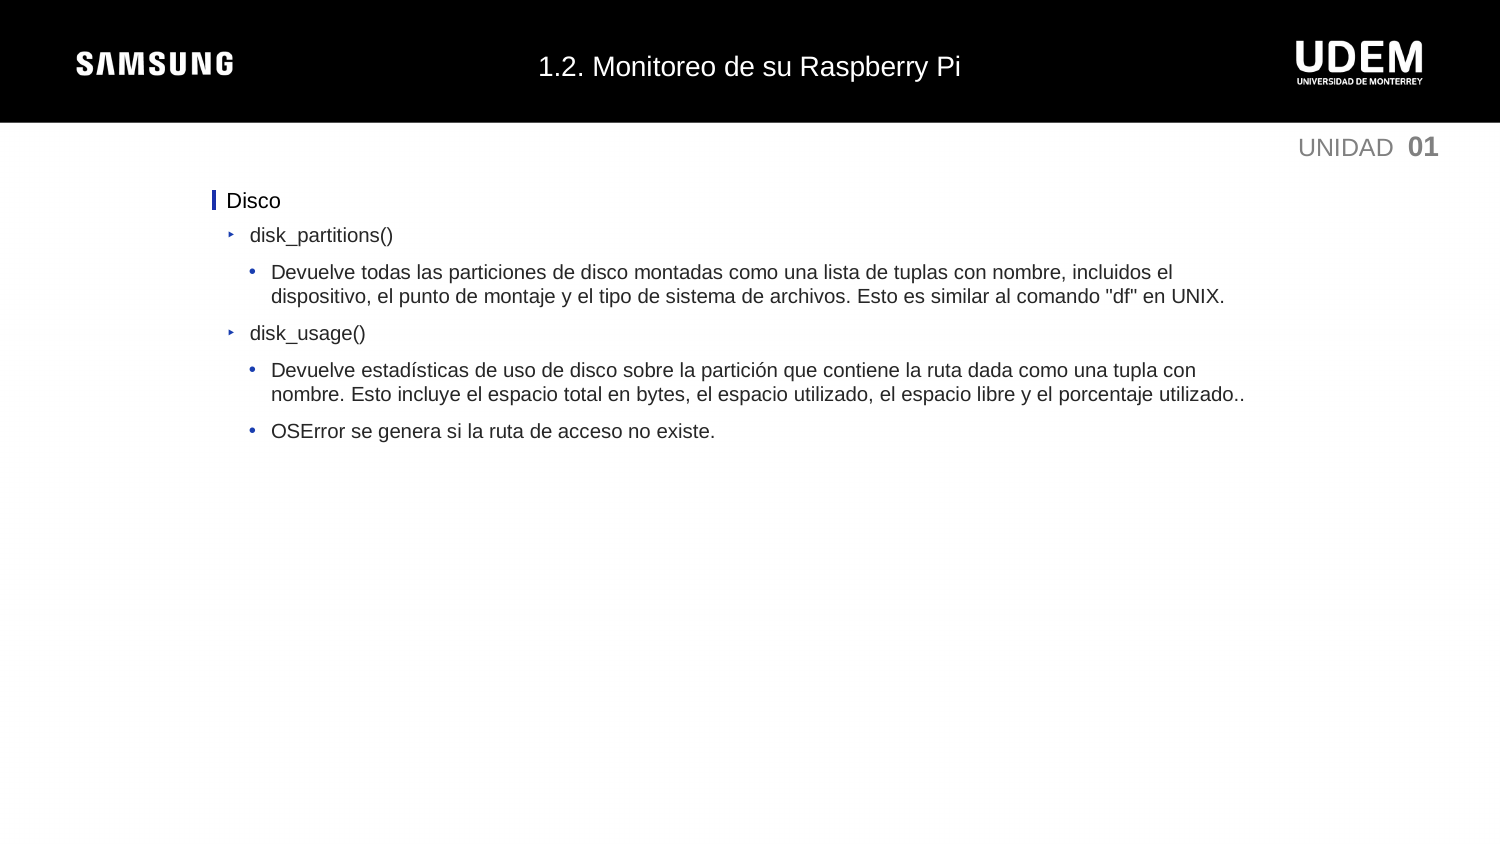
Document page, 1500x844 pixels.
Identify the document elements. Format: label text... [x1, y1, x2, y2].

text_box UNIDAD 01 [1289, 127, 1439, 162]
text_box disk_partitions() Devuelve todas las particiones de disco montadas como una lista de tuplas con nombre, incluidos el dispositivo, el punto de montaje y el tipo de sistema de archivos. Esto es similar al comando "df" en UNIX. disk_usage() Devuelve estadísticas de uso de disco sobre la partición que contiene la ruta dada como una tupla con nombre. Esto incluye el espacio total en bytes, el espacio utilizado, el espacio libre y el porcentaje utilizado.. OSError se genera si la ruta de acceso no existe. [226, 213, 1274, 453]
text_box Disco [211, 186, 1274, 214]
text_box 1.2. Monitoreo de su Raspberry Pi [279, 48, 1221, 83]
picture [0, 0, 1500, 844]
